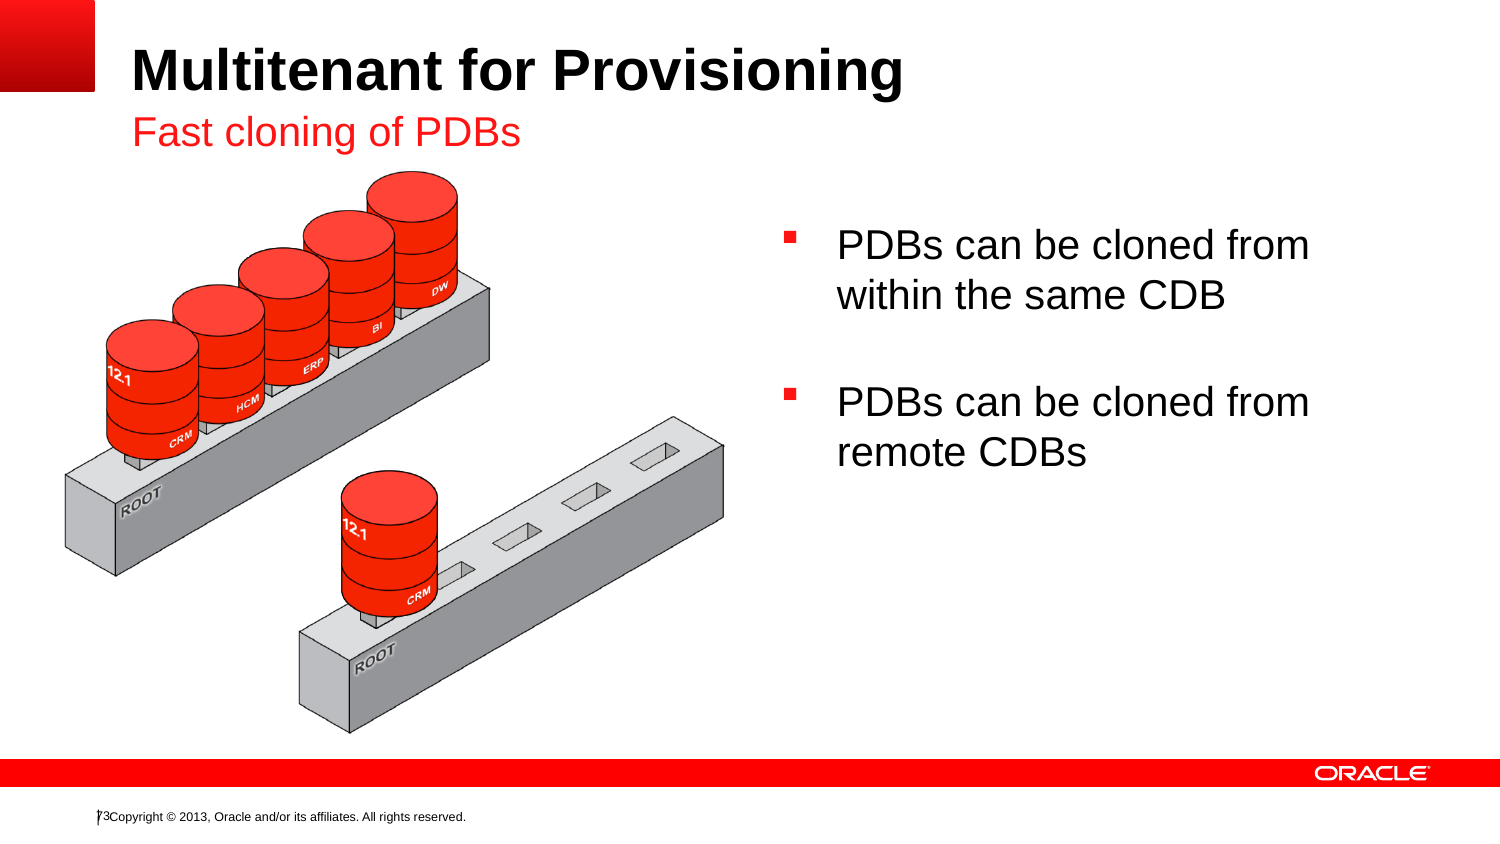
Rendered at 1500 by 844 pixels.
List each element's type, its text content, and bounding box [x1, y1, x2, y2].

text_box PDBs can be cloned from within the same CDB [765, 210, 1356, 325]
title Multitenant for Provisioning [131, 40, 1483, 108]
text_box Fast cloning of PDBs [131, 97, 1482, 148]
picture [0, 759, 1500, 787]
picture [62, 168, 725, 734]
text_box PDBs can be cloned from remote CDBs [765, 367, 1364, 532]
